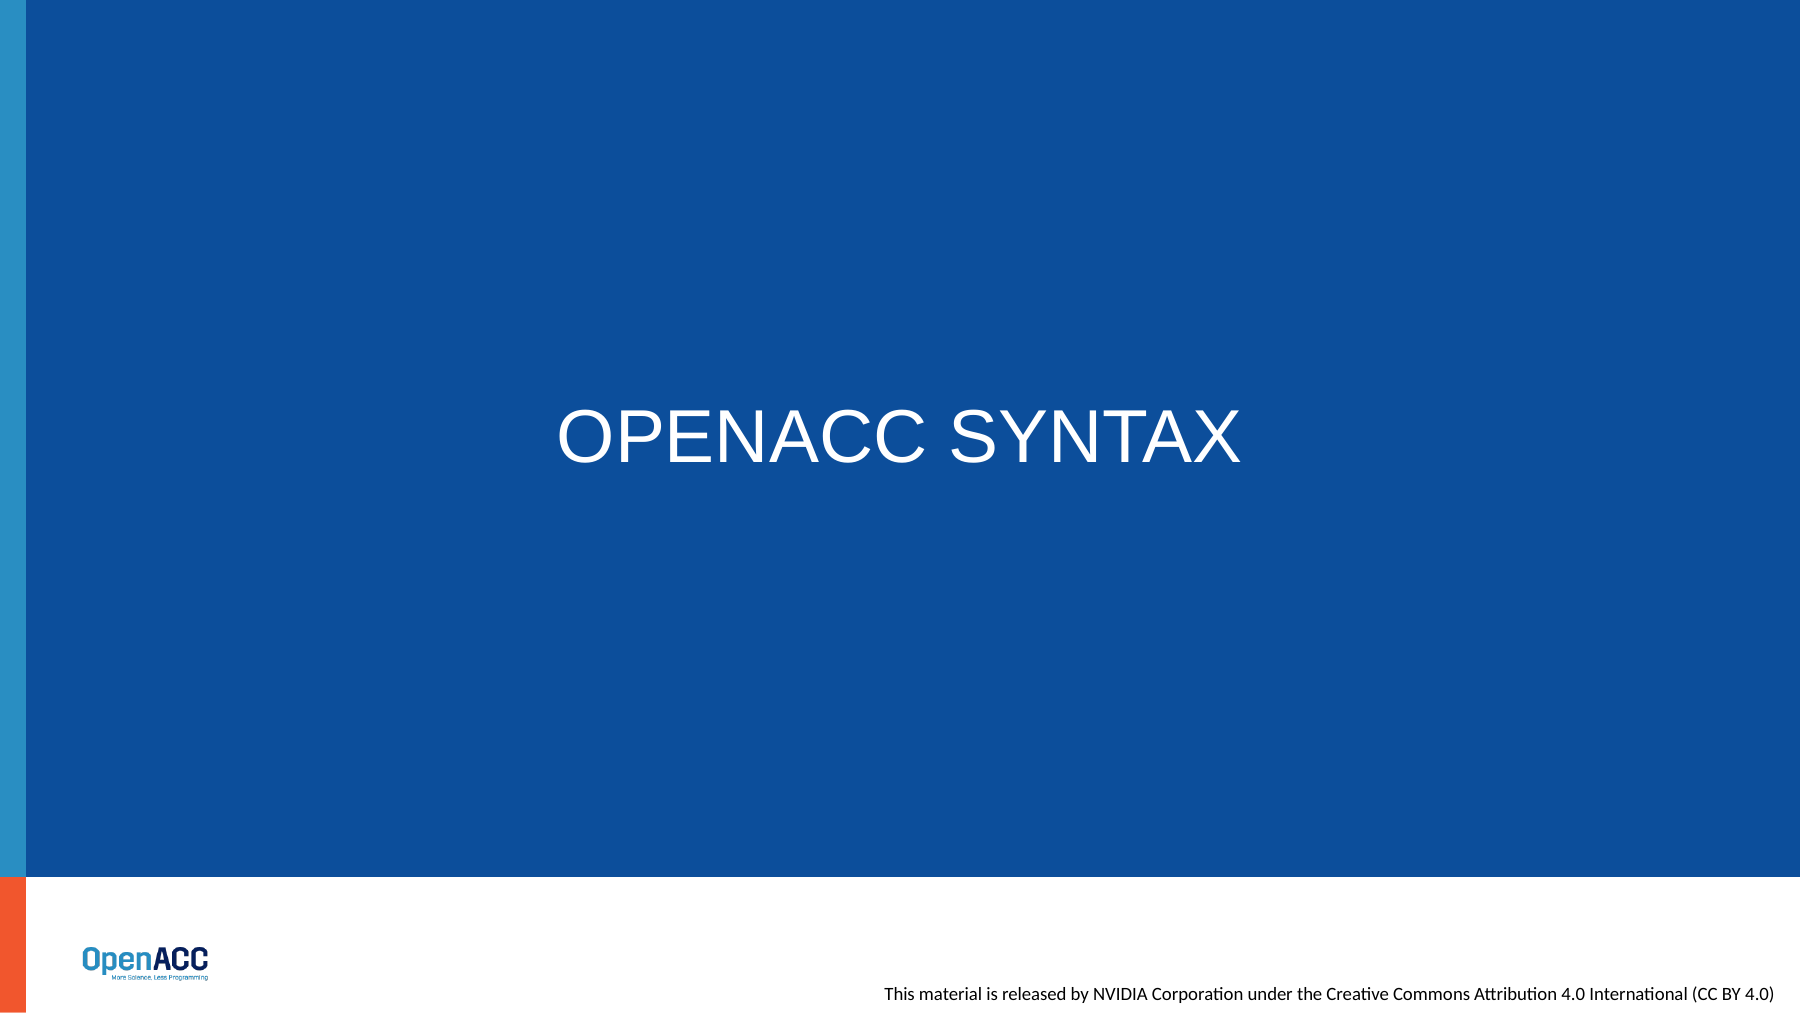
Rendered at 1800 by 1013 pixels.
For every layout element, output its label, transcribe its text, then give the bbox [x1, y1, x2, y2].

title Openacc syntax [81, 389, 1719, 488]
picture [81, 946, 208, 981]
